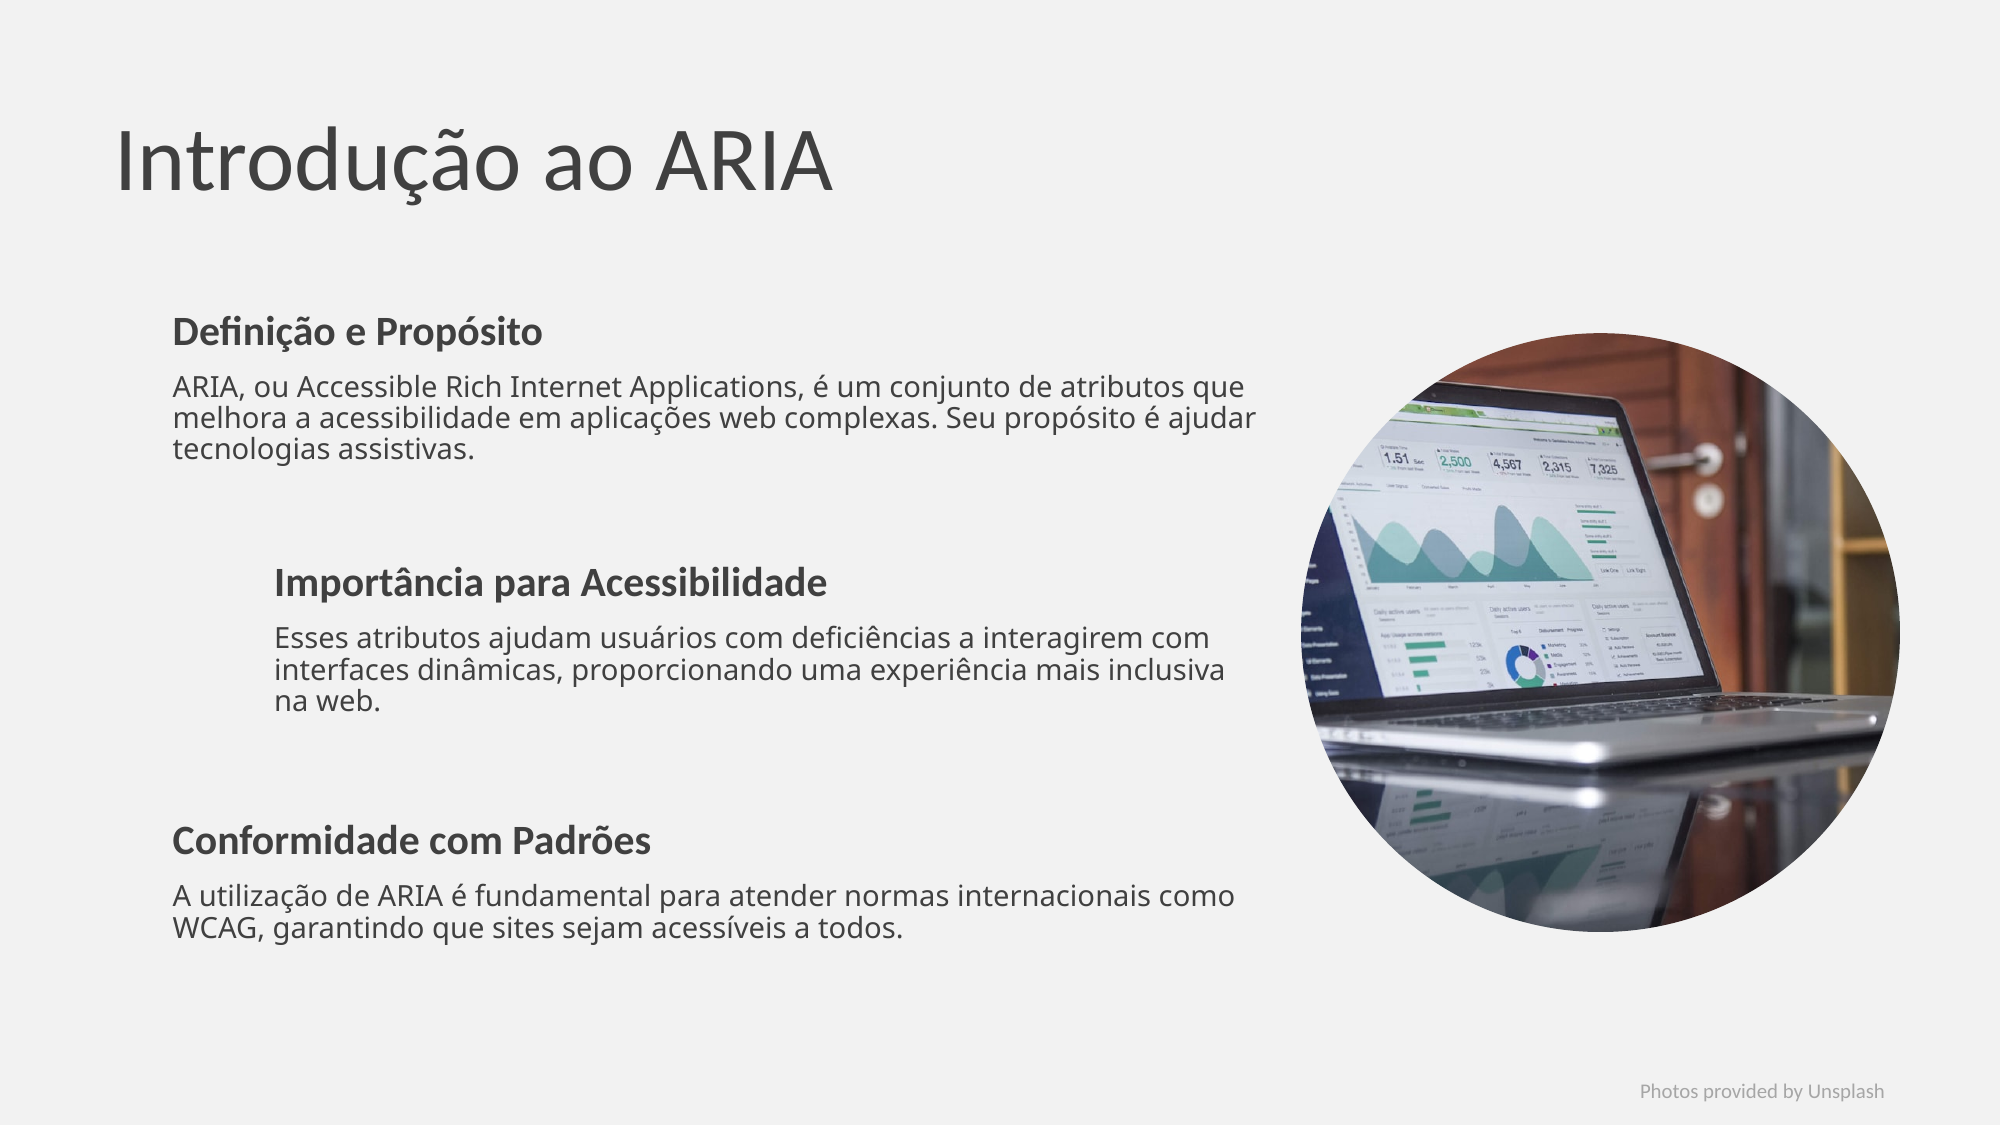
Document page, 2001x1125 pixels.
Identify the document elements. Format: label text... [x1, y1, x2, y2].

title Introdução ao ARIA [99, 59, 1900, 262]
list Definição e Propósito [157, 264, 1302, 362]
list Photos provided by Unsplash [1367, 1072, 1900, 1103]
list Importância para Acessibilidade [259, 515, 1267, 613]
list A utilização de ARIA é fundamental para atender normas internacionais como WCAG, garantindo que sites sejam acessíveis a todos. [157, 874, 1302, 990]
list Conformidade com Padrões [157, 773, 1301, 872]
list Esses atributos ajudam usuários com deficiências a interagirem com interfaces dinâmicas, proporcionando uma experiência mais inclusiva na web. [259, 615, 1267, 732]
picture [1301, 333, 1900, 933]
list ARIA, ou Accessible Rich Internet Applications, é um conjunto de atributos que melhora a acessibilidade em aplicações web complexas. Seu propósito é ajudar tecnologias assistivas. [157, 364, 1301, 480]
